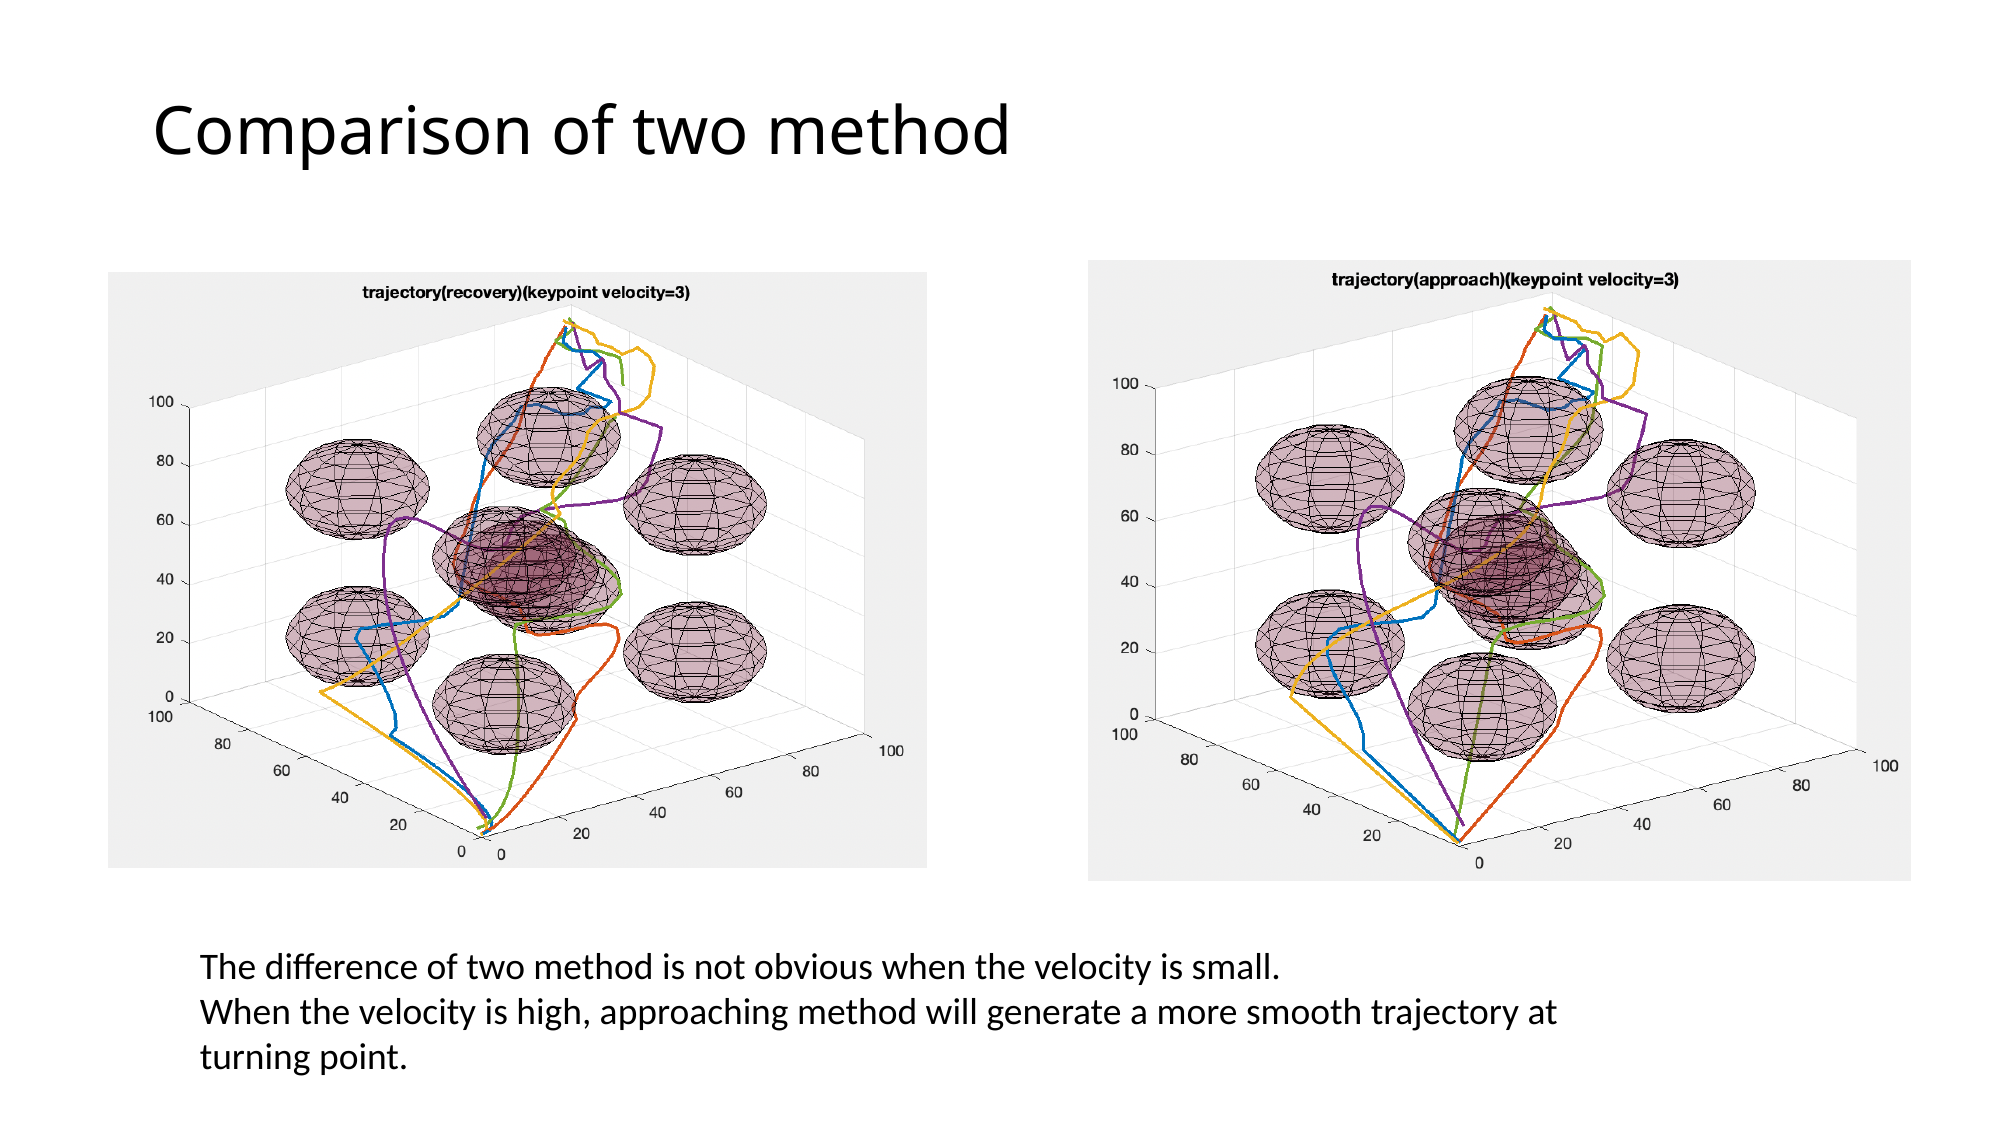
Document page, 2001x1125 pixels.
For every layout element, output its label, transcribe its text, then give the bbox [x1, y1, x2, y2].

picture [108, 272, 927, 868]
text_box The difference of two method is not obvious when the velocity is small. When the velocity is high, approaching method will generate a more smooth trajectory at turning point. [185, 934, 1648, 1085]
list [1088, 260, 1911, 881]
title Comparison of two method [137, 59, 1863, 207]
